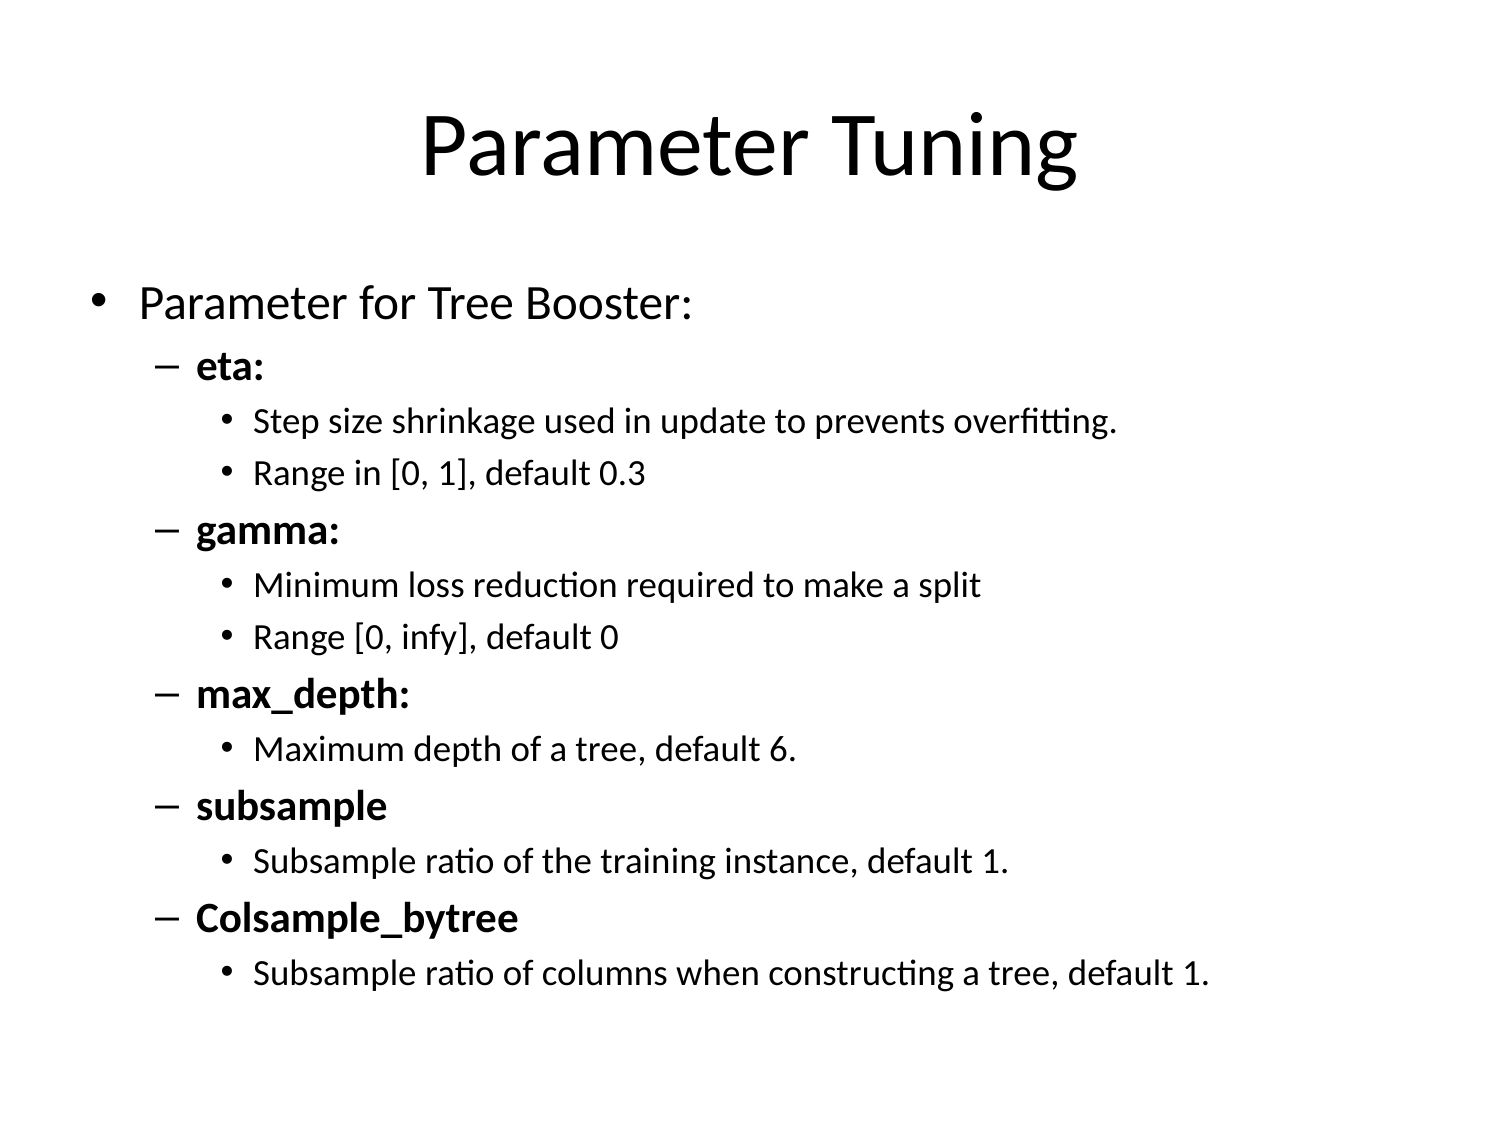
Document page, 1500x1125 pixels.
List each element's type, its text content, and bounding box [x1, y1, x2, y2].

title Parameter Tuning [75, 45, 1425, 233]
list Parameter for Tree Booster: eta: Step size shrinkage used in update to prevents overfitting. Range in [0, 1], default 0.3 gamma: Minimum loss reduction required to make a split Range [0, infy], default 0 max_depth: Maximum depth of a tree, default 6. subsample Subsample ratio of the training instance, default 1. Colsample_bytree Subsample ratio of columns when constructing a tree, default 1. [75, 262, 1425, 1005]
